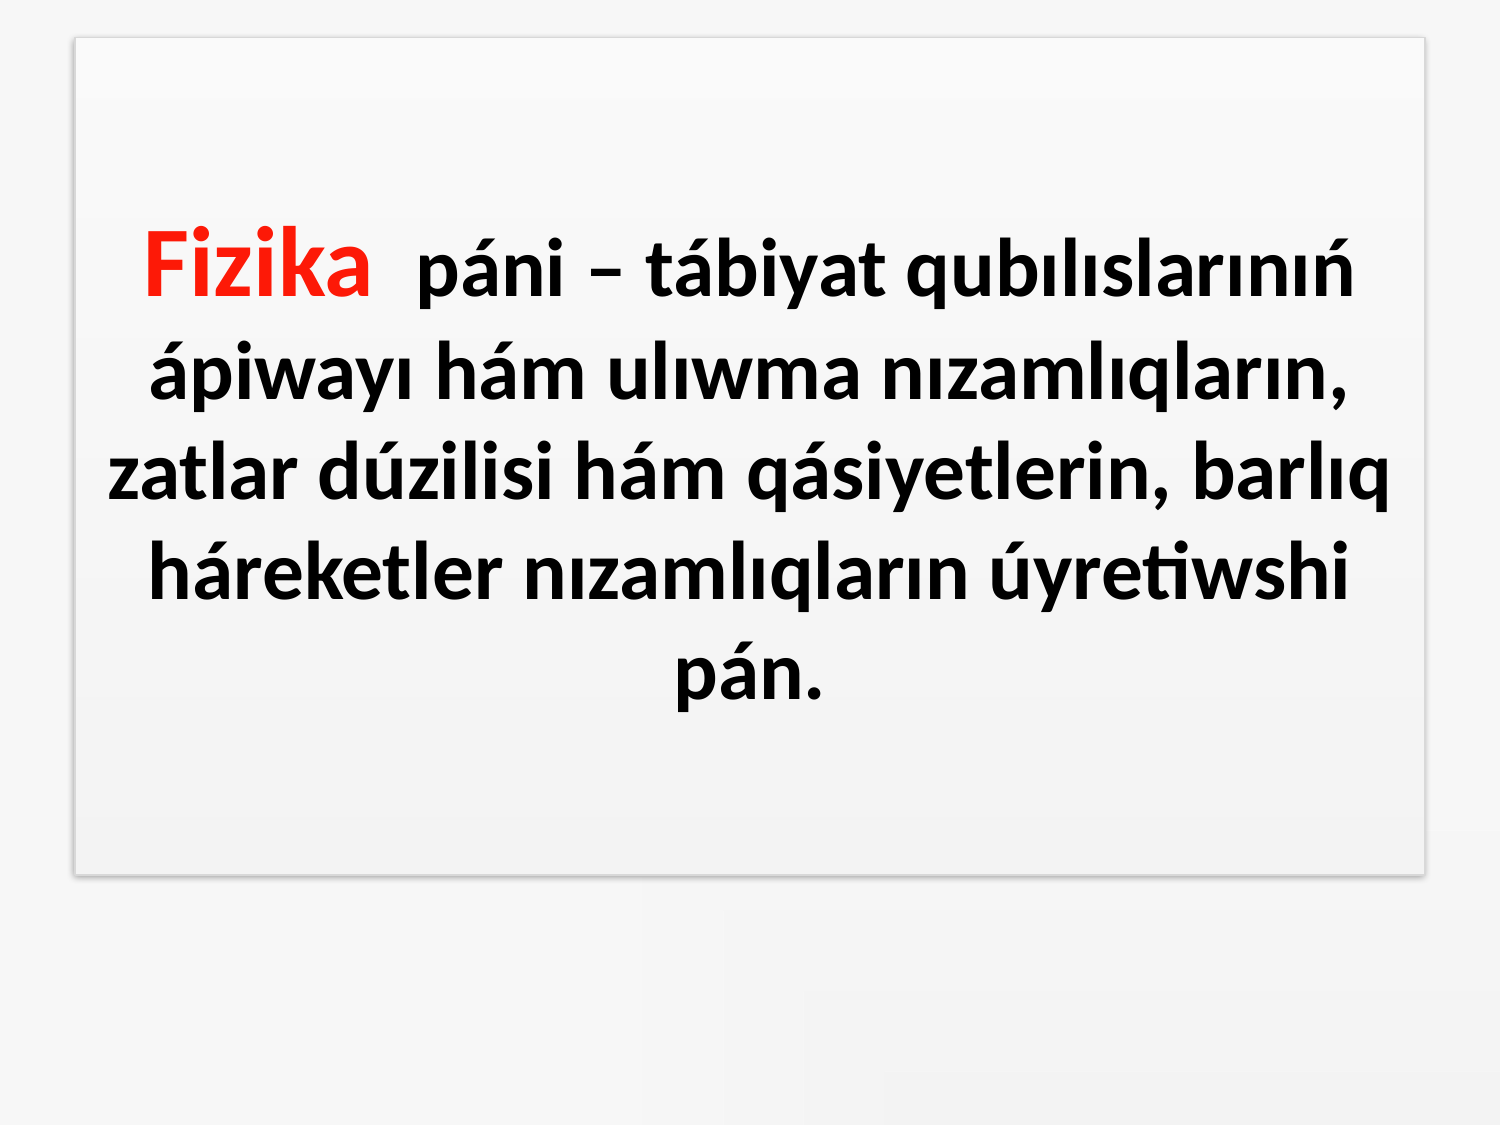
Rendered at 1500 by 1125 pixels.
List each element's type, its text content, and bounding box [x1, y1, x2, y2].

title Fizika páni – tábiyat qubılıslarınıń ápiwayı hám ulıwma nızamlıqların, zatlar dúzilisi hám qásiyetlerin, barlıq háreketler nızamlıqların úyretiwshi pán. [74, 37, 1426, 876]
